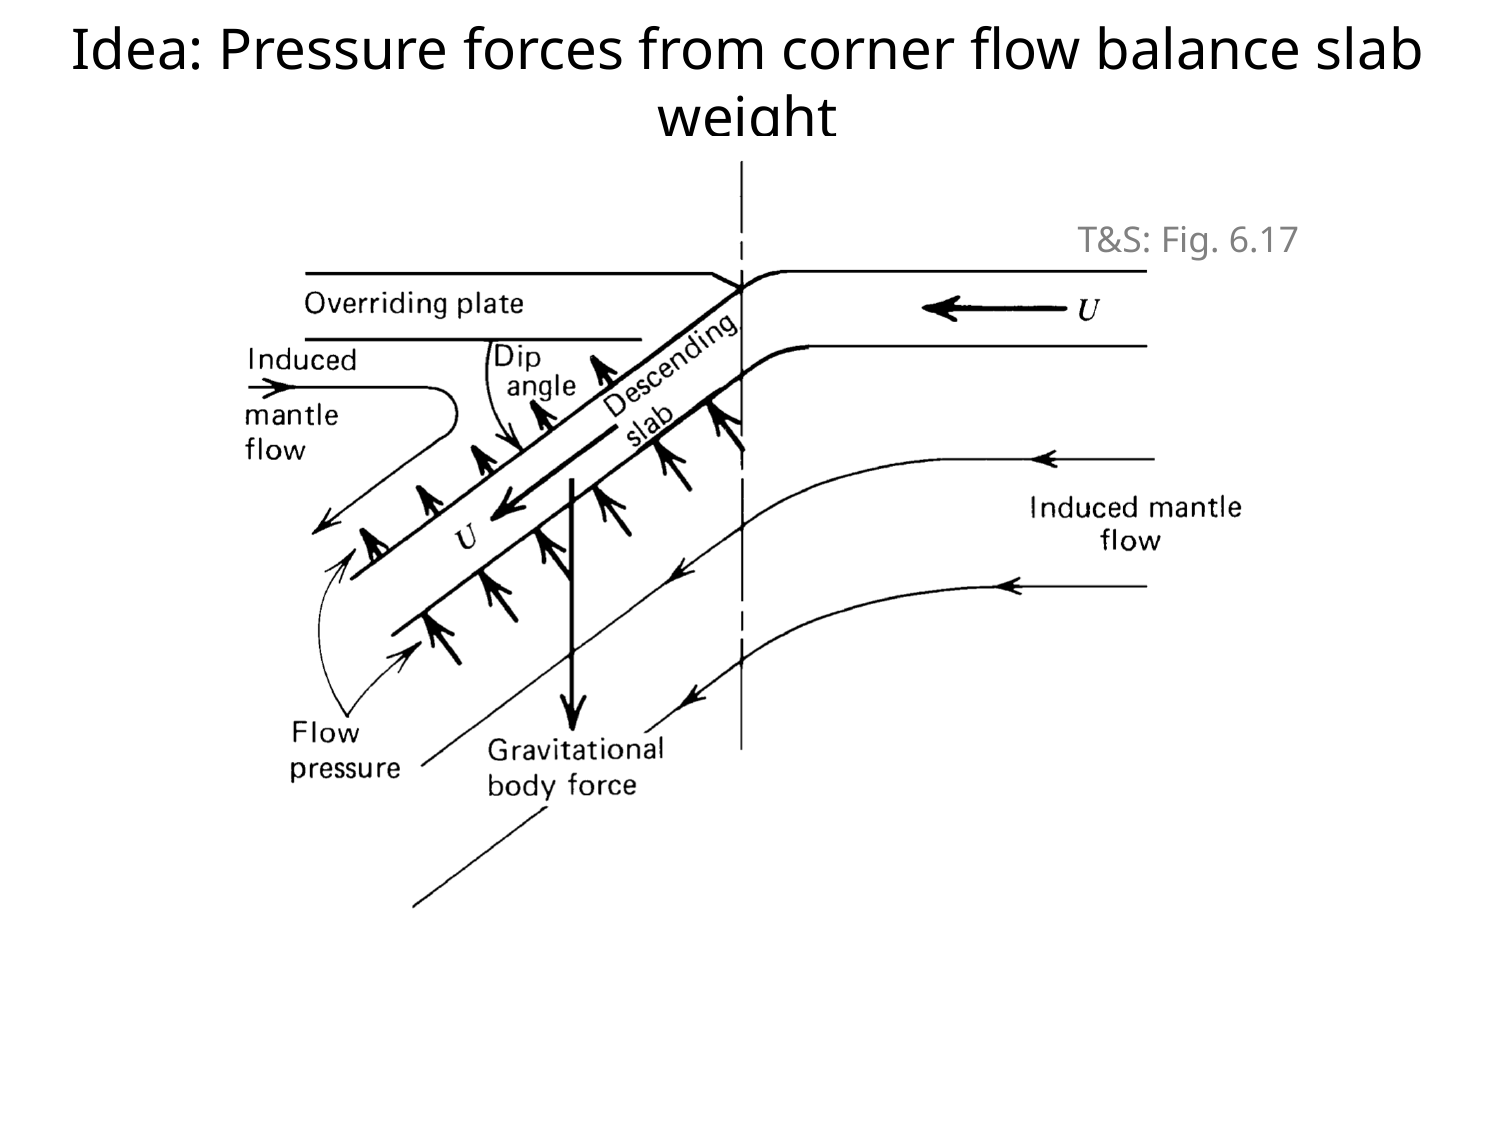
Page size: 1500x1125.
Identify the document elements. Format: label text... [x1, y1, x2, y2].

text_box Idea: Pressure forces from corner flow balance slab weight [0, 5, 1498, 156]
text_box T&S: Fig. 6.17 [1272, 210, 1480, 268]
picture [224, 136, 1272, 929]
